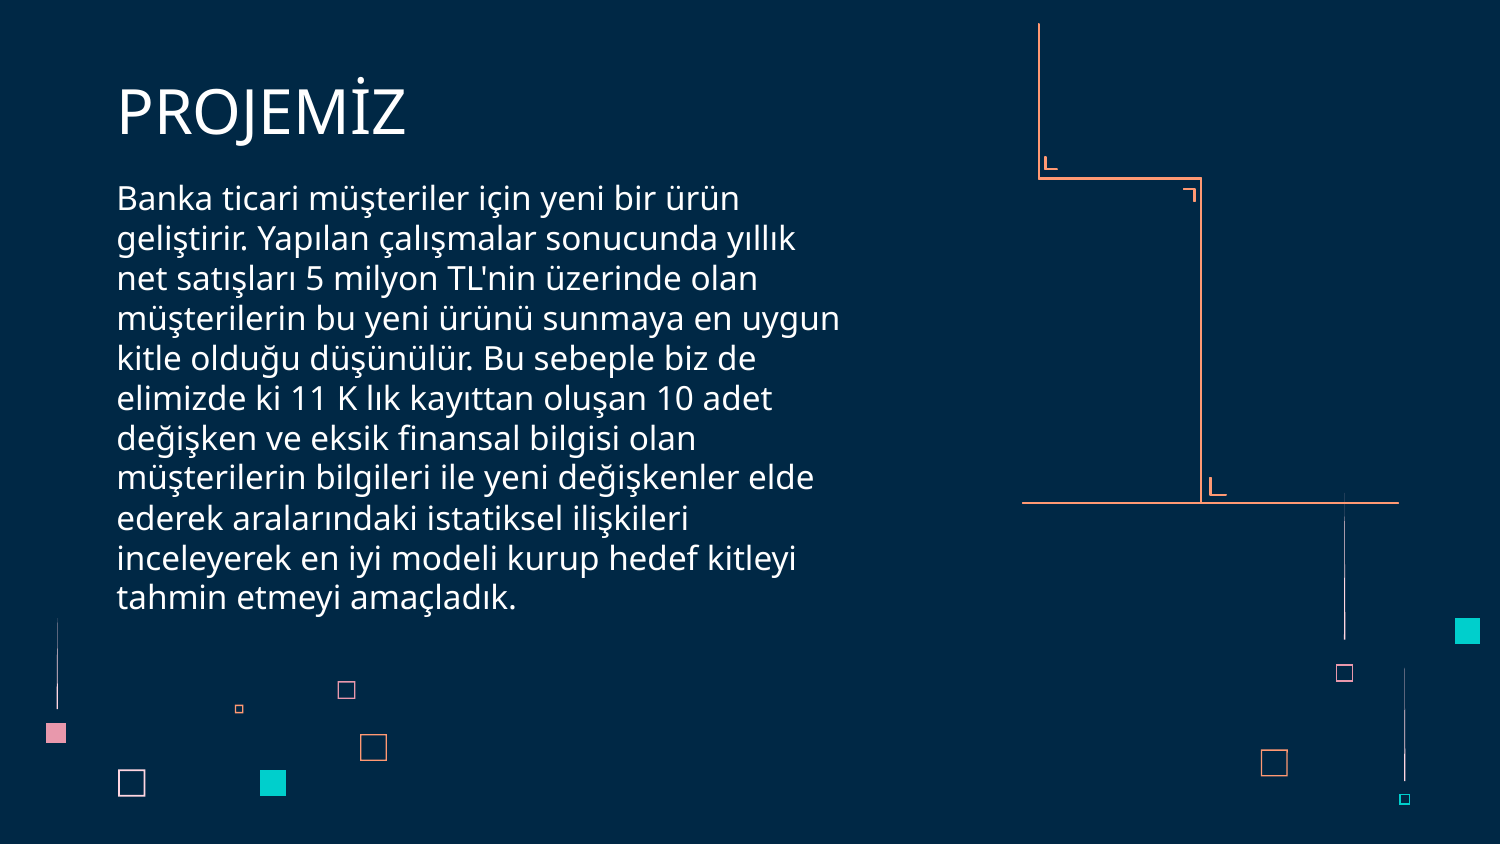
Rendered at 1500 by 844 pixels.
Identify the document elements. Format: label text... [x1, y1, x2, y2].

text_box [1022, 23, 1399, 504]
list Banka ticari müşteriler için yeni bir ürün geliştirir. Yapılan çalışmalar sonucunda yıllık net satışları 5 milyon TL'nin üzerinde olan müşterilerin bu yeni ürünü sunmaya en uygun kitle olduğu düşünülür. Bu sebeple biz de elimizde ki 11 K lık kayıttan oluşan 10 adet değişken ve eksik finansal bilgisi olan müşterilerin bilgileri ile yeni değişkenler elde ederek aralarındaki istatiksel ilişkileri inceleyerek en iyi modeli kurup hedef kitleyi tahmin etmeyi amaçladık. [101, 162, 865, 692]
title PROJEMİZ [101, 67, 543, 163]
